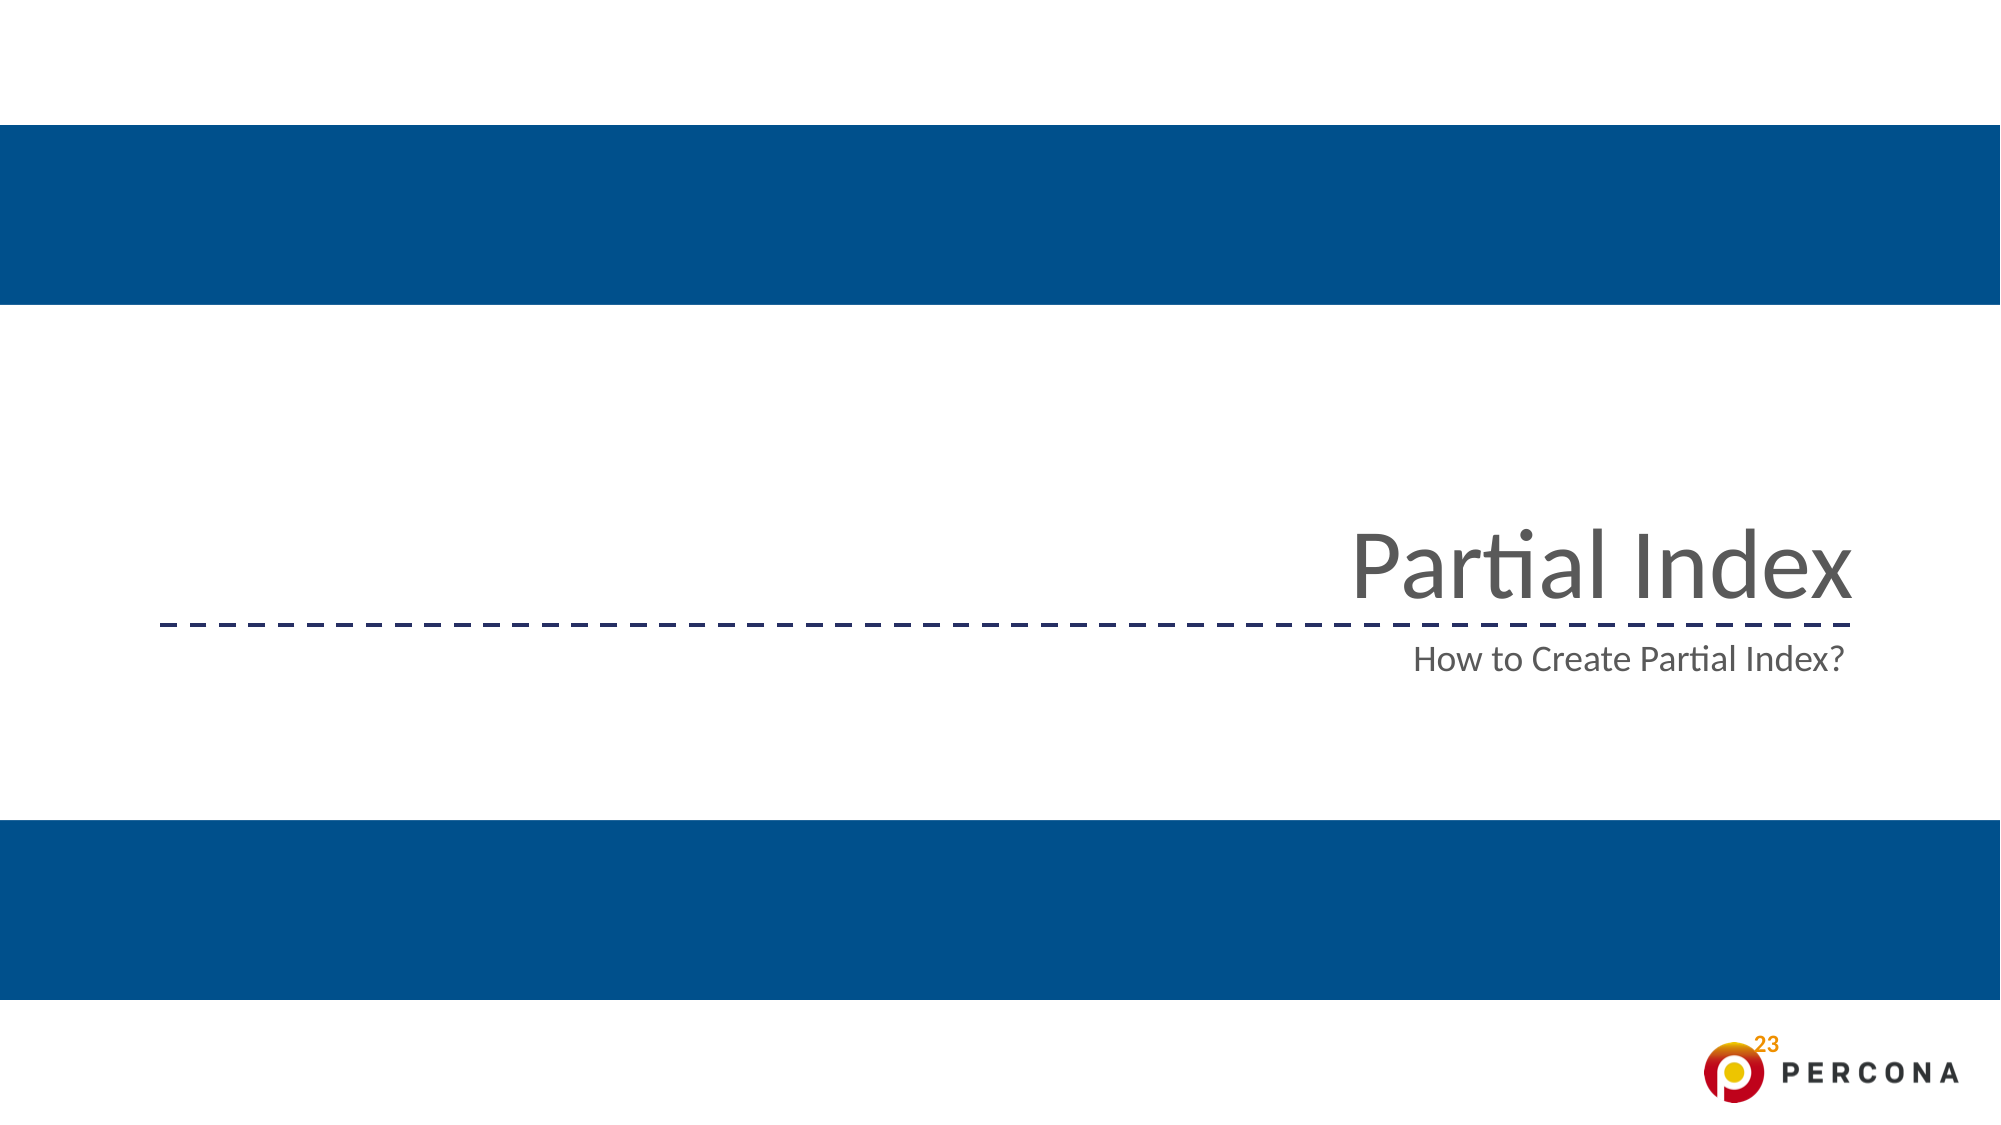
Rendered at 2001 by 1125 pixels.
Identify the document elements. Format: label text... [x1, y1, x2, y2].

slide_number 23 [1533, 1012, 2000, 1073]
title Partial Index [136, 159, 1862, 628]
list How to Create Partial Index? [136, 631, 1862, 878]
picture [1704, 1073, 1959, 1103]
